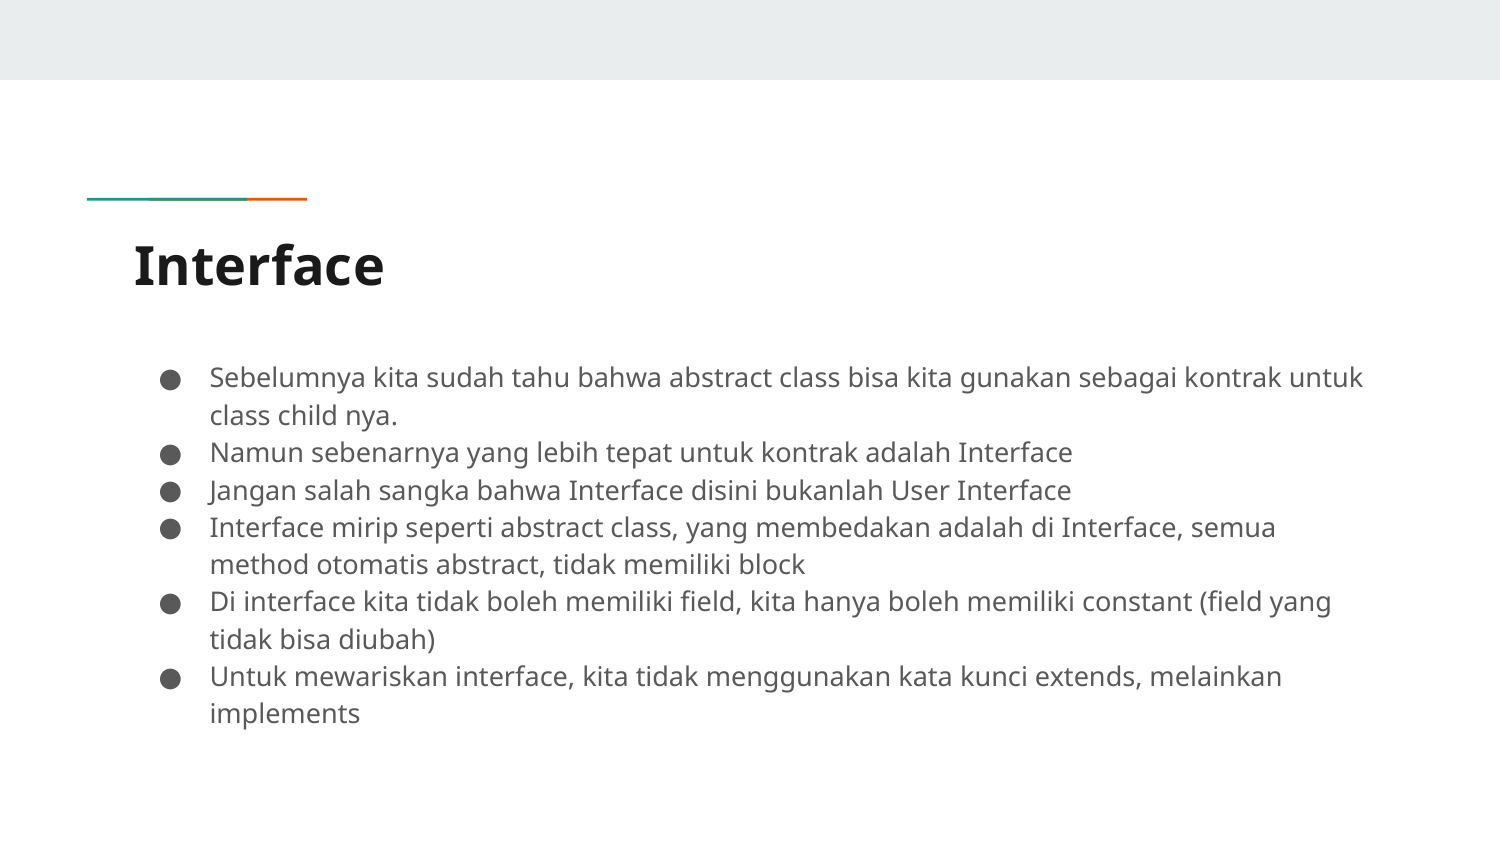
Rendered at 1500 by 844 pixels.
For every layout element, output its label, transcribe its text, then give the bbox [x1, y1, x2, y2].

list Sebelumnya kita sudah tahu bahwa abstract class bisa kita gunakan sebagai kontrak untuk class child nya. Namun sebenarnya yang lebih tepat untuk kontrak adalah Interface Jangan salah sangka bahwa Interface disini bukanlah User Interface Interface mirip seperti abstract class, yang membedakan adalah di Interface, semua method otomatis abstract, tidak memiliki block Di interface kita tidak boleh memiliki field, kita hanya boleh memiliki constant (field yang tidak bisa diubah) Untuk mewariskan interface, kita tidak menggunakan kata kunci extends, melainkan implements [119, 341, 1381, 712]
title Interface [119, 216, 1381, 305]
